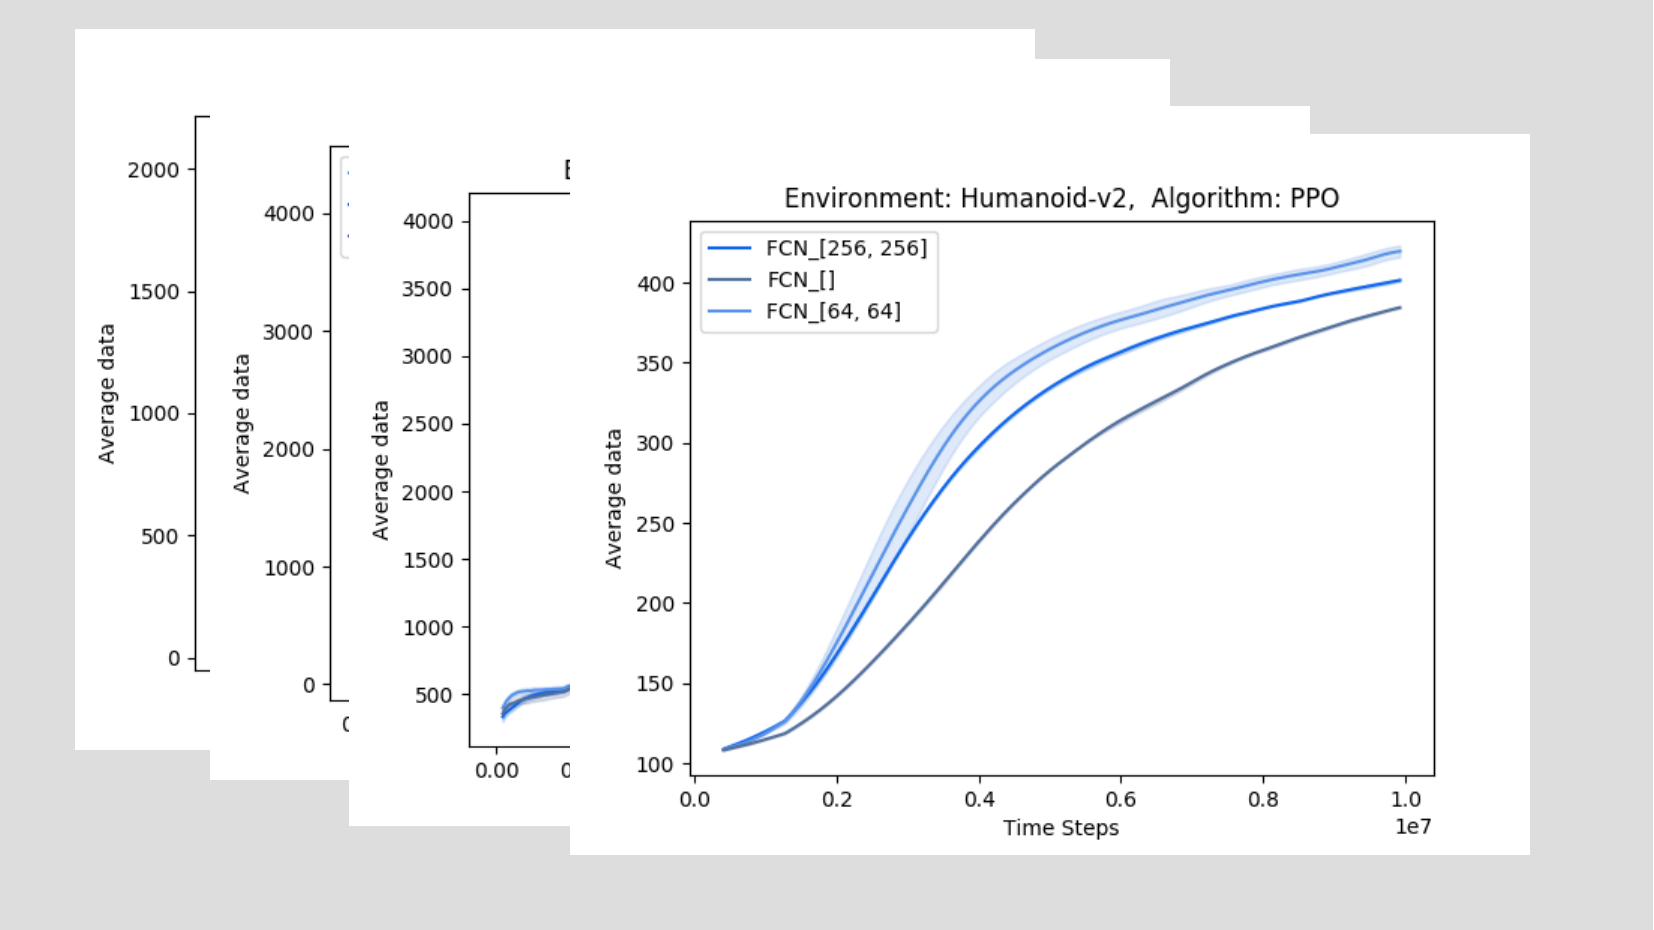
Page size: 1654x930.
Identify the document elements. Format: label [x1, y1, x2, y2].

picture [74, 29, 1531, 856]
